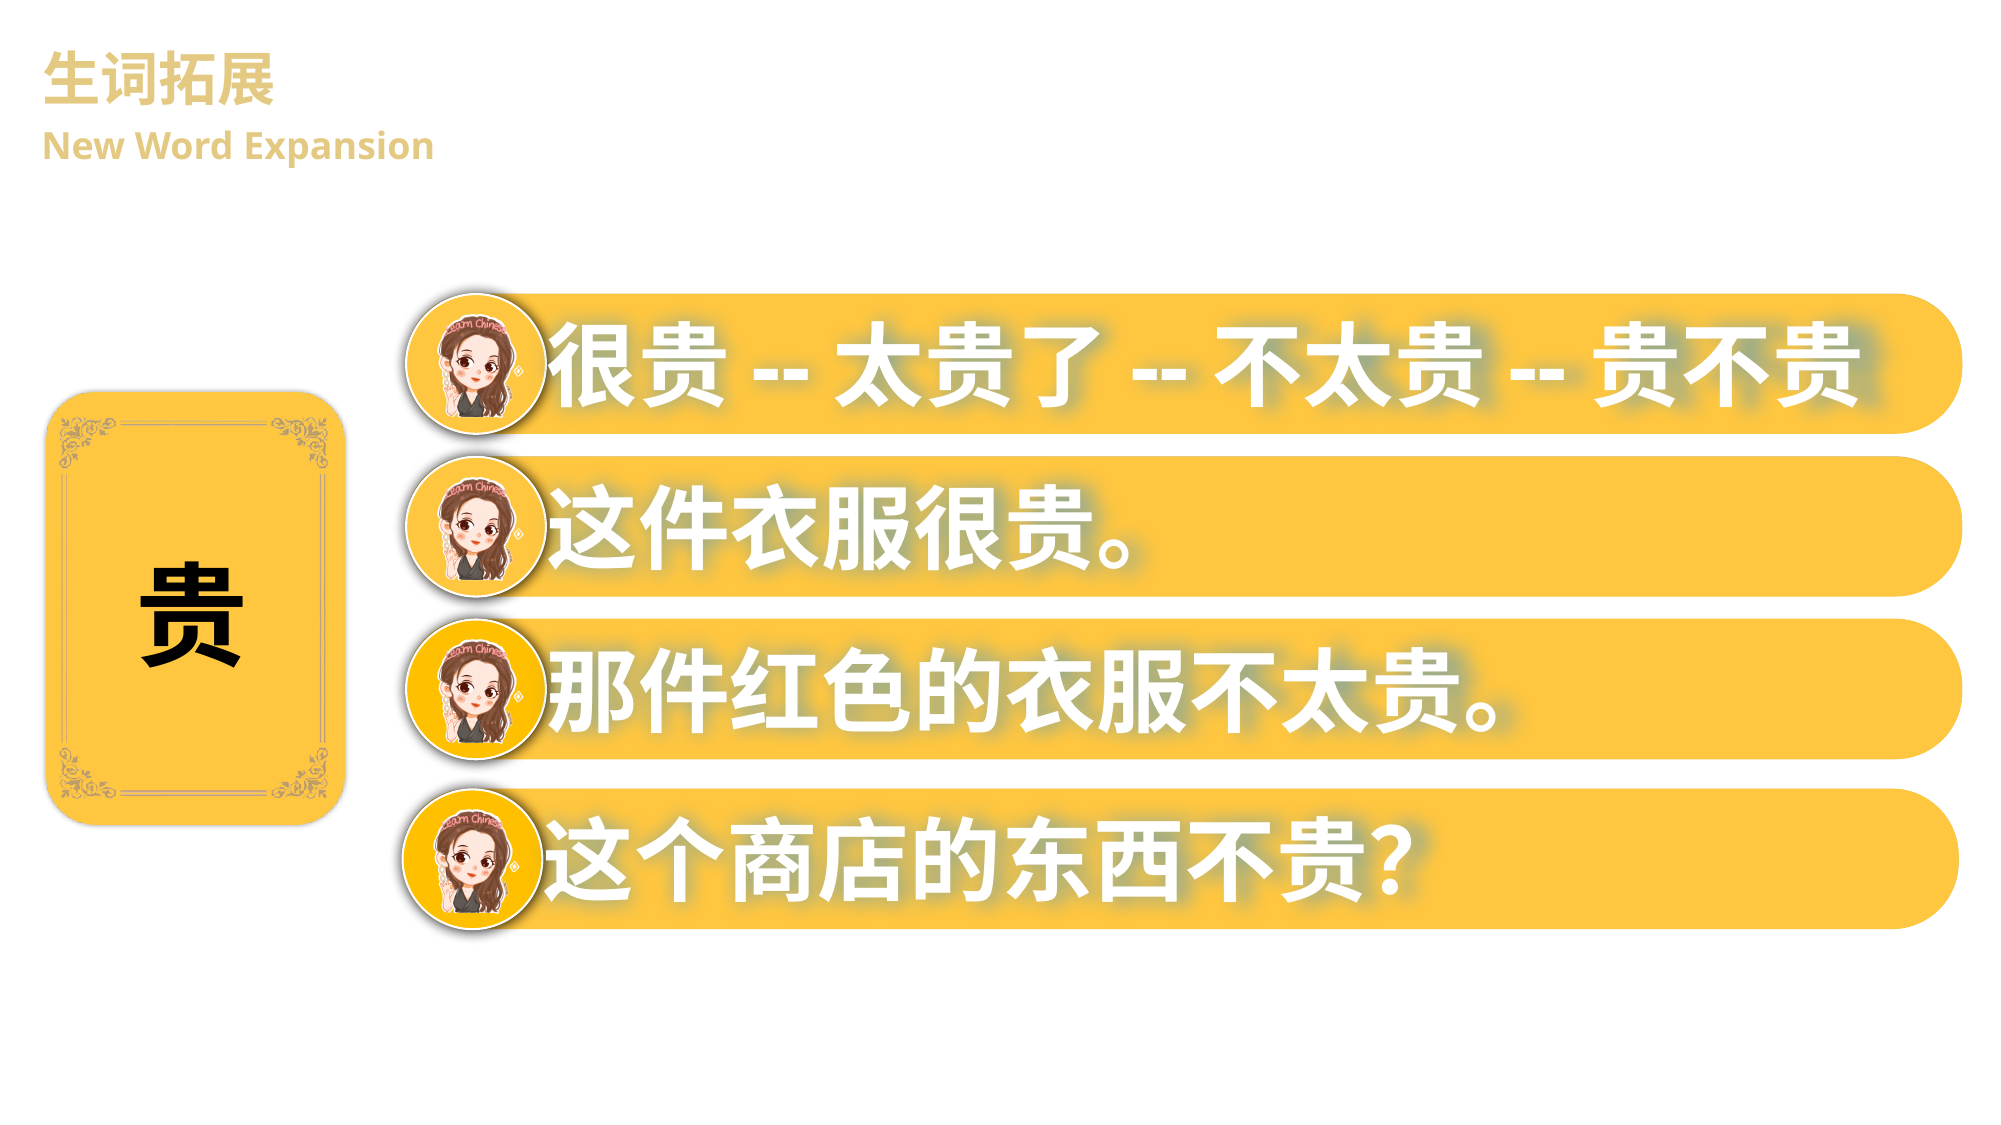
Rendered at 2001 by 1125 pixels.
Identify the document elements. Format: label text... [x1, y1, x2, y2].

text_box New Word Expansion [26, 115, 451, 175]
text_box 那件红色的衣服不太贵。 [546, 625, 1984, 751]
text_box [406, 294, 546, 440]
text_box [406, 619, 546, 766]
text_box 生词拓展 [27, 35, 291, 115]
text_box 这件衣服很贵。 [546, 463, 2000, 588]
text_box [38, 384, 352, 832]
text_box 这个商店的东西不贵？ [543, 795, 1980, 921]
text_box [406, 456, 546, 603]
text_box 很贵--太贵了--不太贵--贵不贵 [546, 300, 1928, 426]
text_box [402, 789, 543, 936]
